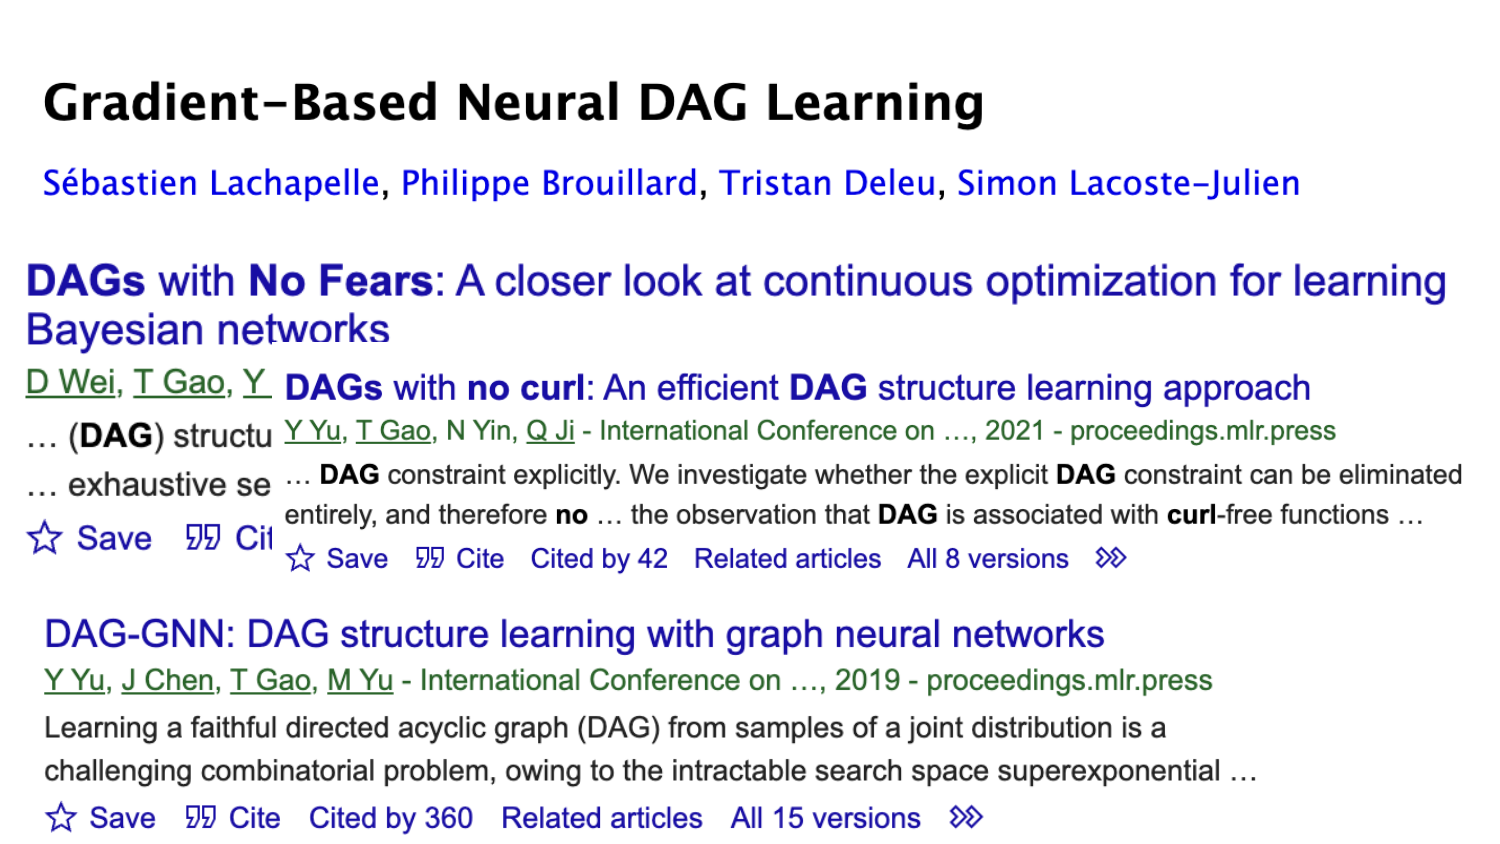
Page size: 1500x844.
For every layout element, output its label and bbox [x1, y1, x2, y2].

picture [0, 238, 1500, 844]
picture [24, 65, 1341, 236]
